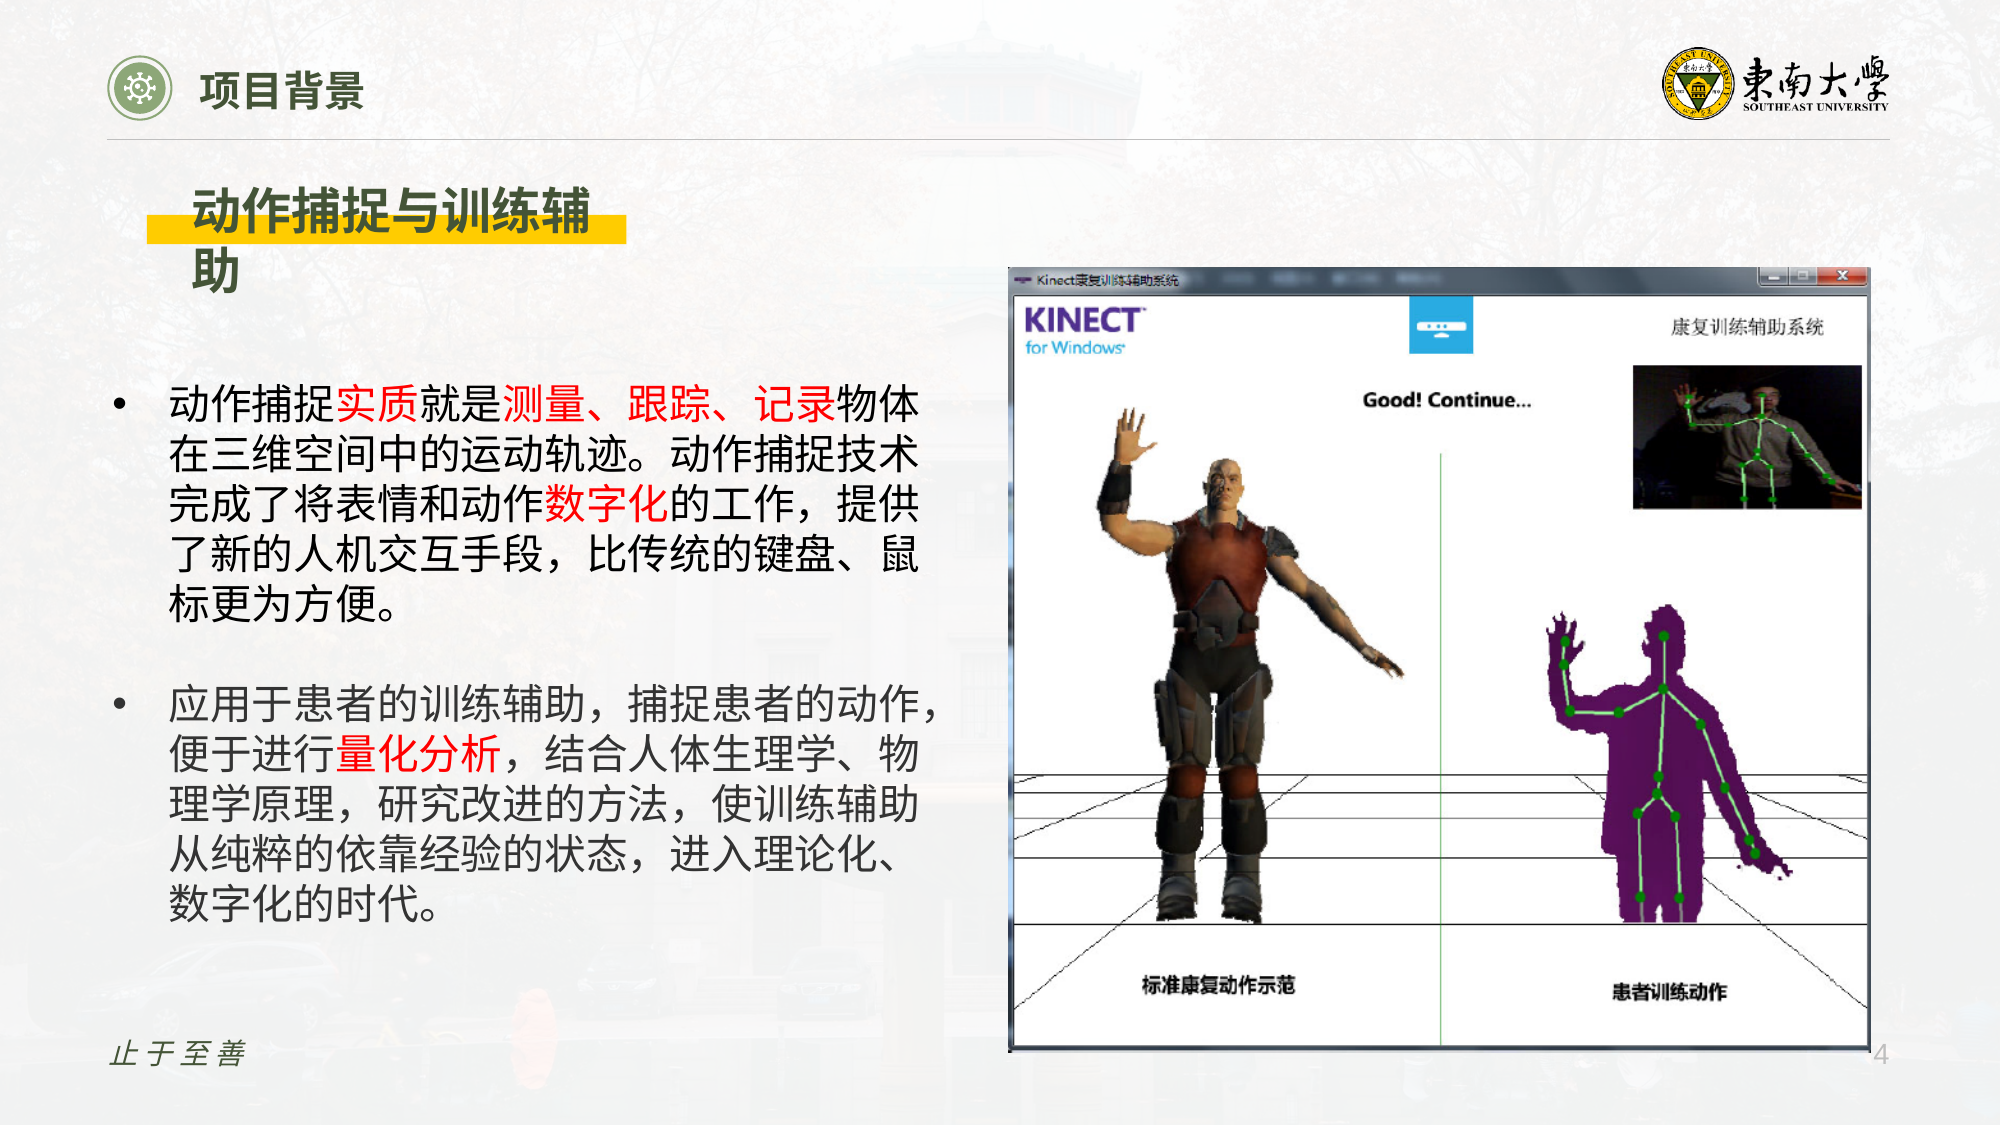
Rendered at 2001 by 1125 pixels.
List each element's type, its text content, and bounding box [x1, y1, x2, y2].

picture [1662, 47, 1889, 120]
list 动作捕捉与训练辅助 [176, 172, 657, 248]
text_box 动作捕捉实质就是测量、跟踪、记录物体在三维空间中的运动轨迹。动作捕捉技术完成了将表情和动作数字化的工作，提供了新的人机交互手段，比传统的键盘、鼠标更为方便。 应用于患者的训练辅助，捕捉患者的动作，便于进行量化分析，结合人体生理学、物理学原理，研究改进的方法，使训练辅助从纯粹的依靠经验的状态，进入理论化、数字化的时代。 [97, 370, 940, 986]
slide_number 止于至善 [108, 1022, 657, 1083]
text_box [146, 214, 176, 245]
picture [1008, 267, 1871, 1053]
slide_number 4 [1439, 1022, 1890, 1083]
list 项目背景 [199, 56, 1663, 123]
